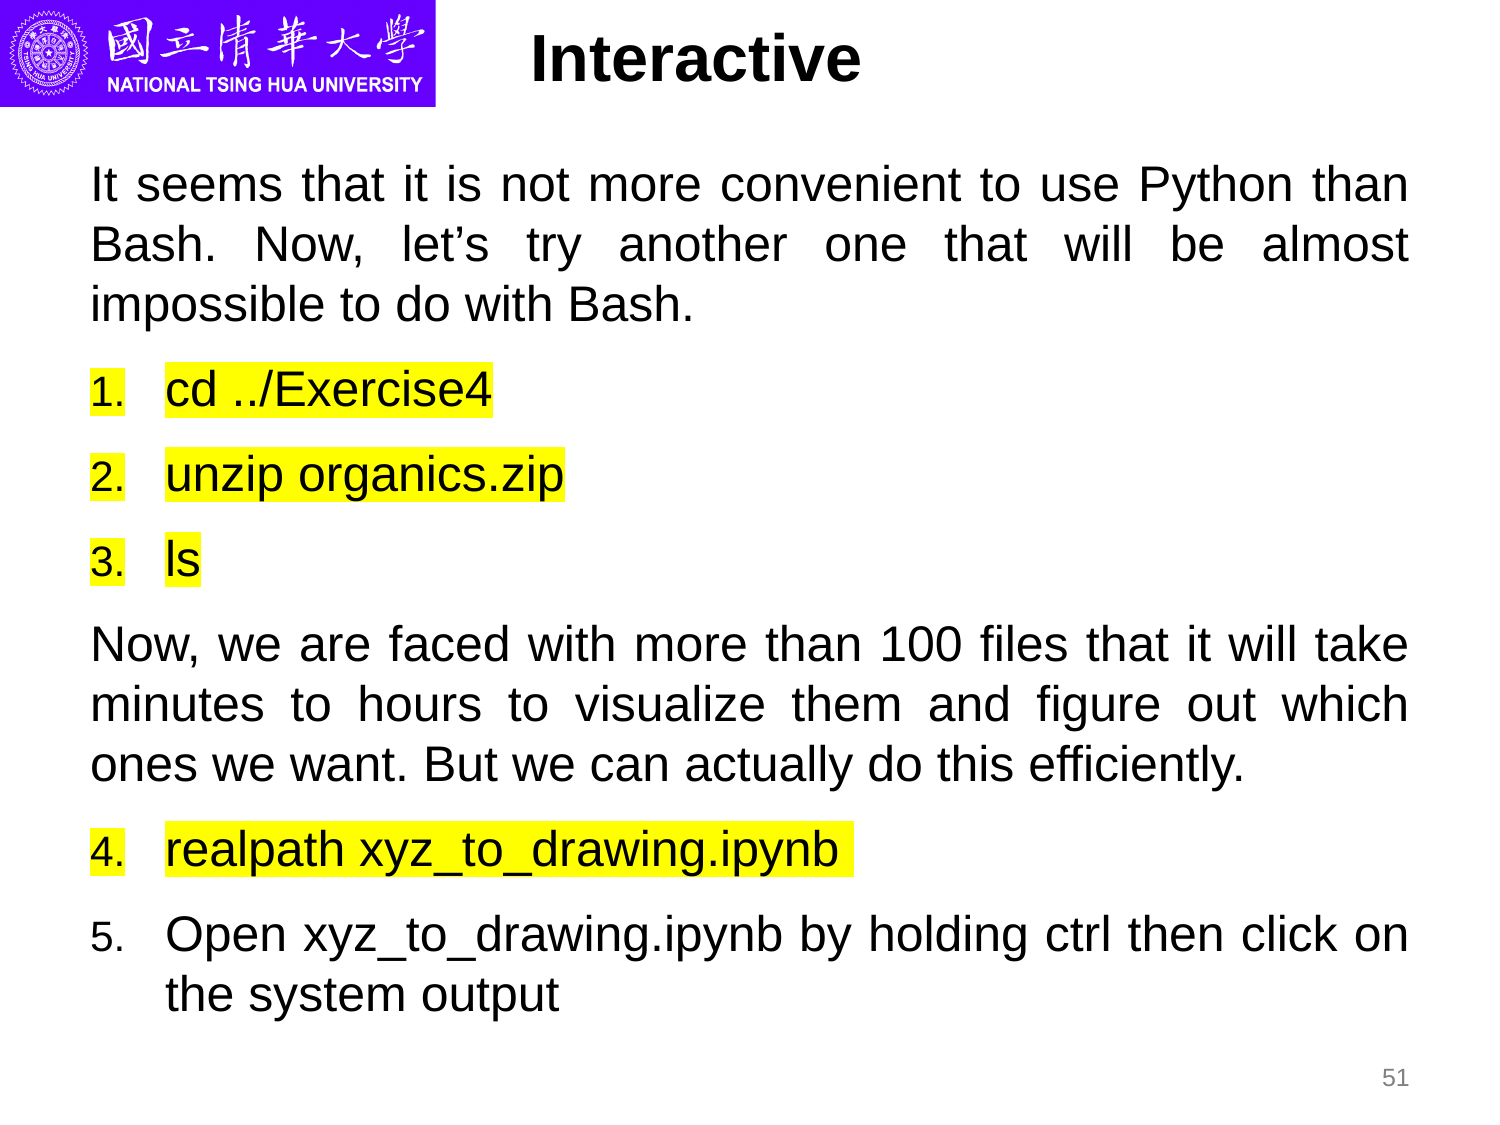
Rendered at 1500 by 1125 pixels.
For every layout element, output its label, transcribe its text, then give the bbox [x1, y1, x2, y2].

list It seems that it is not more convenient to use Python than Bash. Now, let’s try another one that will be almost impossible to do with Bash. cd ../Exercise4 unzip organics.zip ls Now, we are faced with more than 100 files that it will take minutes to hours to visualize them and figure out which ones we want. But we can actually do this efficiently. realpath xyz_to_drawing.ipynb Open xyz_to_drawing.ipynb by holding ctrl then click on the system output [75, 144, 1425, 1032]
slide_number 51 [1308, 1050, 1425, 1103]
title Interactive [515, 0, 1425, 107]
picture [0, 0, 436, 107]
